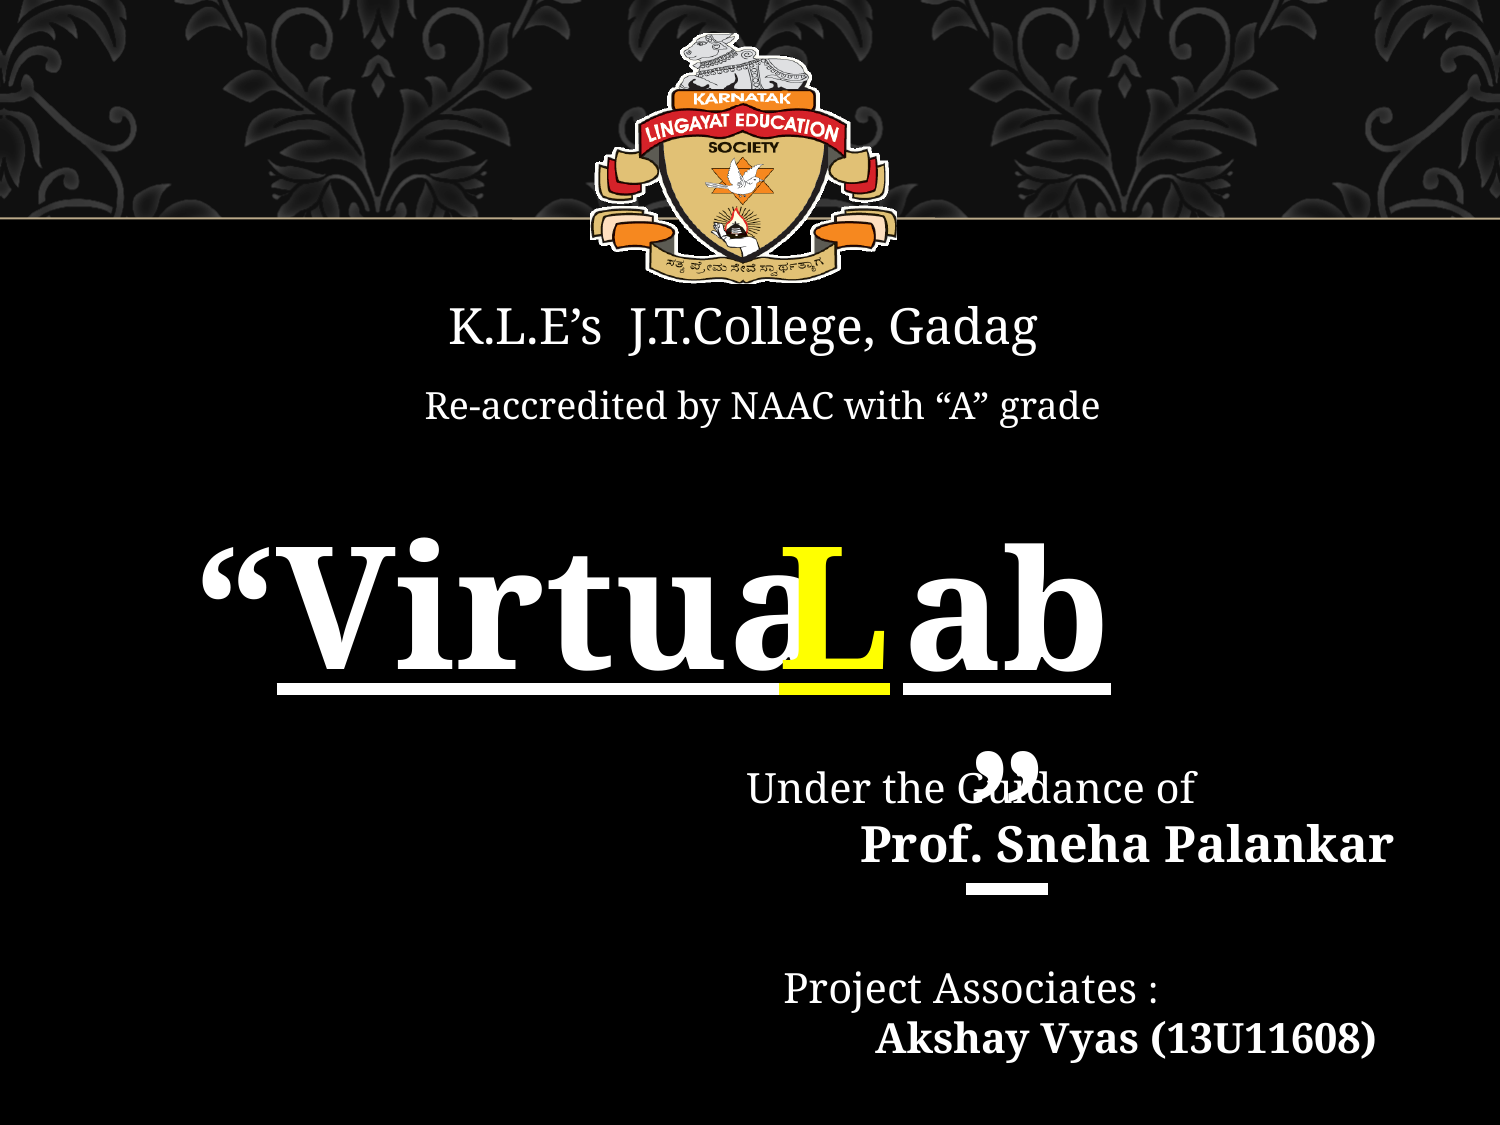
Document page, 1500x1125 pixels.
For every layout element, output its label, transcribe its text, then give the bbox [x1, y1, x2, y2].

text_box “Virtua [178, 491, 761, 712]
text_box K.L.E’s J.T.College, Gadag [0, 287, 1500, 363]
text_box Re-accredited by NAAC with “A” grade [409, 374, 1136, 435]
text_box Under the Guidance of Prof. Sneha Palankar Project Associates : Akshay Vyas (13U11608) [0, 754, 1500, 1120]
text_box ab” [856, 496, 1159, 912]
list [590, 32, 898, 284]
text_box L [761, 491, 907, 712]
